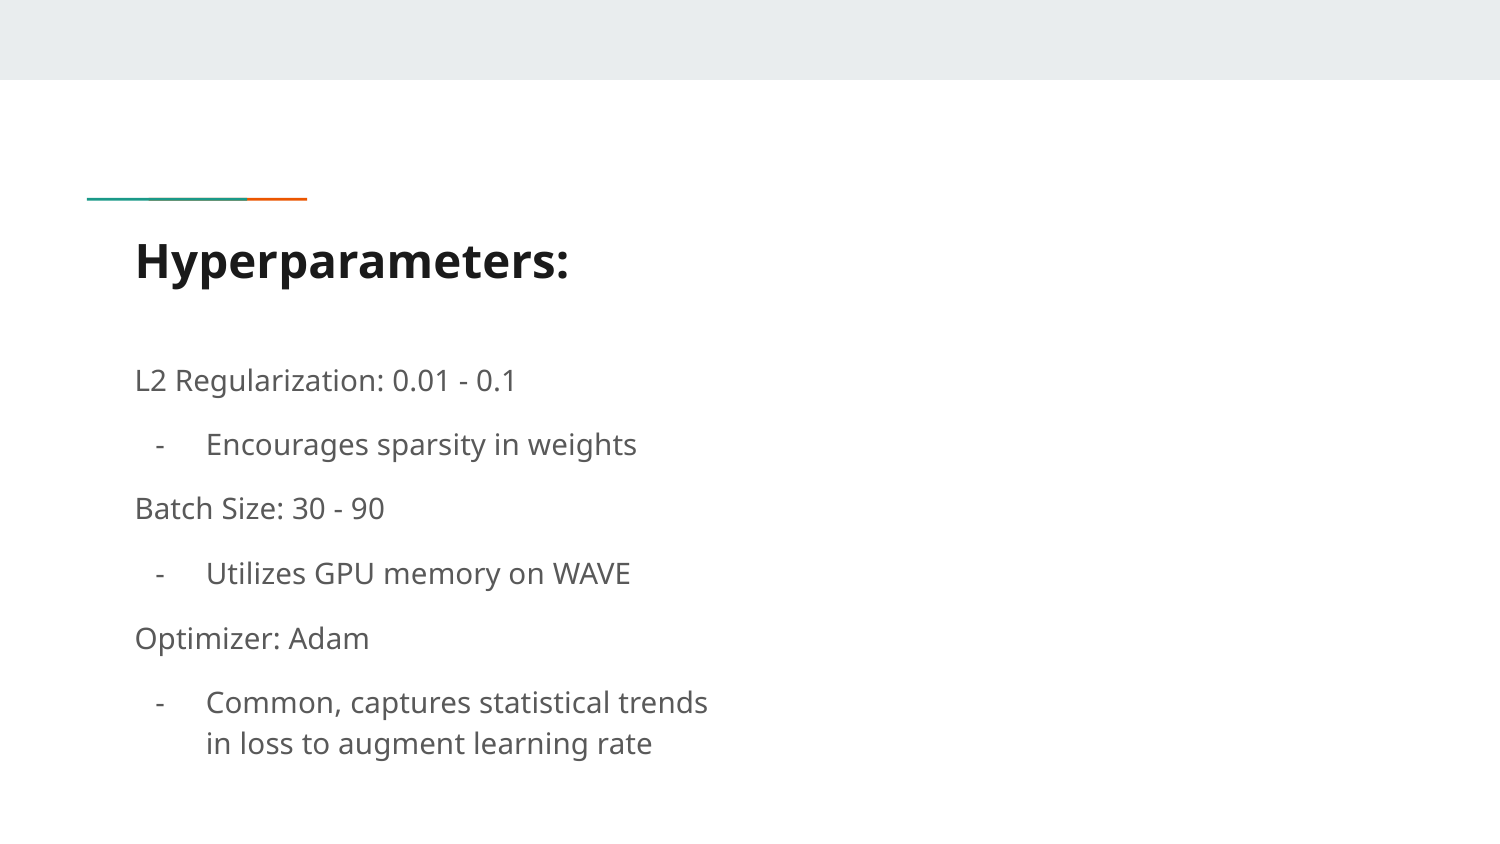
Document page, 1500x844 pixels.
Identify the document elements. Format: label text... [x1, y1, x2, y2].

title Hyperparameters: [119, 216, 1381, 305]
list L2 Regularization: 0.01 - 0.1 Encourages sparsity in weights Batch Size: 30 - 90 Utilizes GPU memory on WAVE Optimizer: Adam Common, captures statistical trends in loss to augment learning rate [119, 341, 739, 782]
